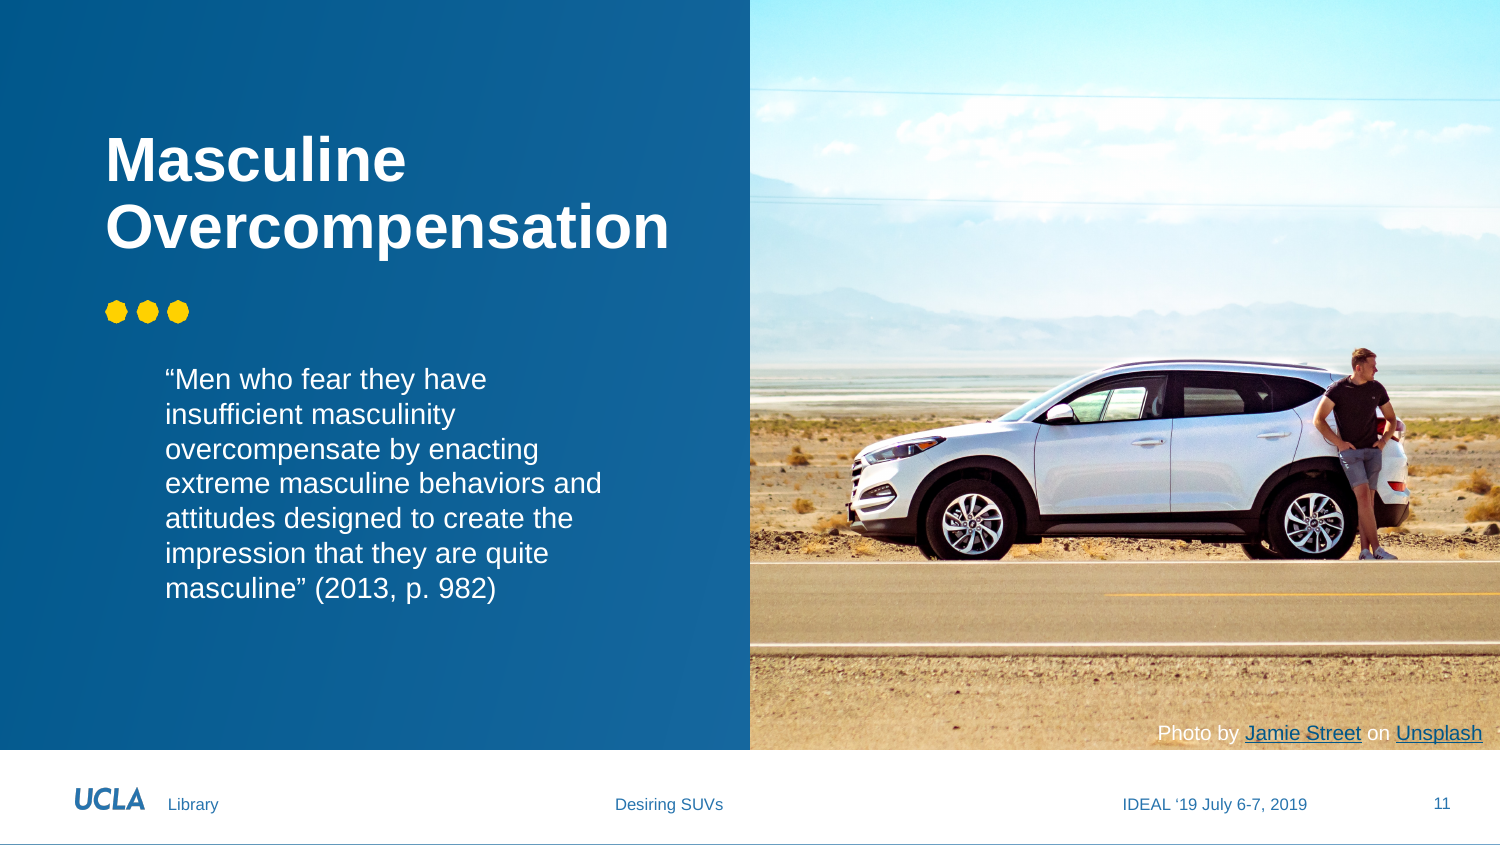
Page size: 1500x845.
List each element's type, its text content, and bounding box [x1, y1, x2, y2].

picture [749, 0, 1500, 750]
title Masculine Overcompensation [90, 118, 697, 270]
list “Men who fear they have insufficient masculinity overcompensate by enacting extreme masculine behaviors and attitudes designed to create the impression that they are quite masculine” (2013, p. 982) [90, 360, 615, 608]
picture [105, 300, 189, 324]
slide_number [1097, 791, 1323, 816]
slide_number 11 [1334, 791, 1466, 815]
picture [75, 787, 145, 810]
